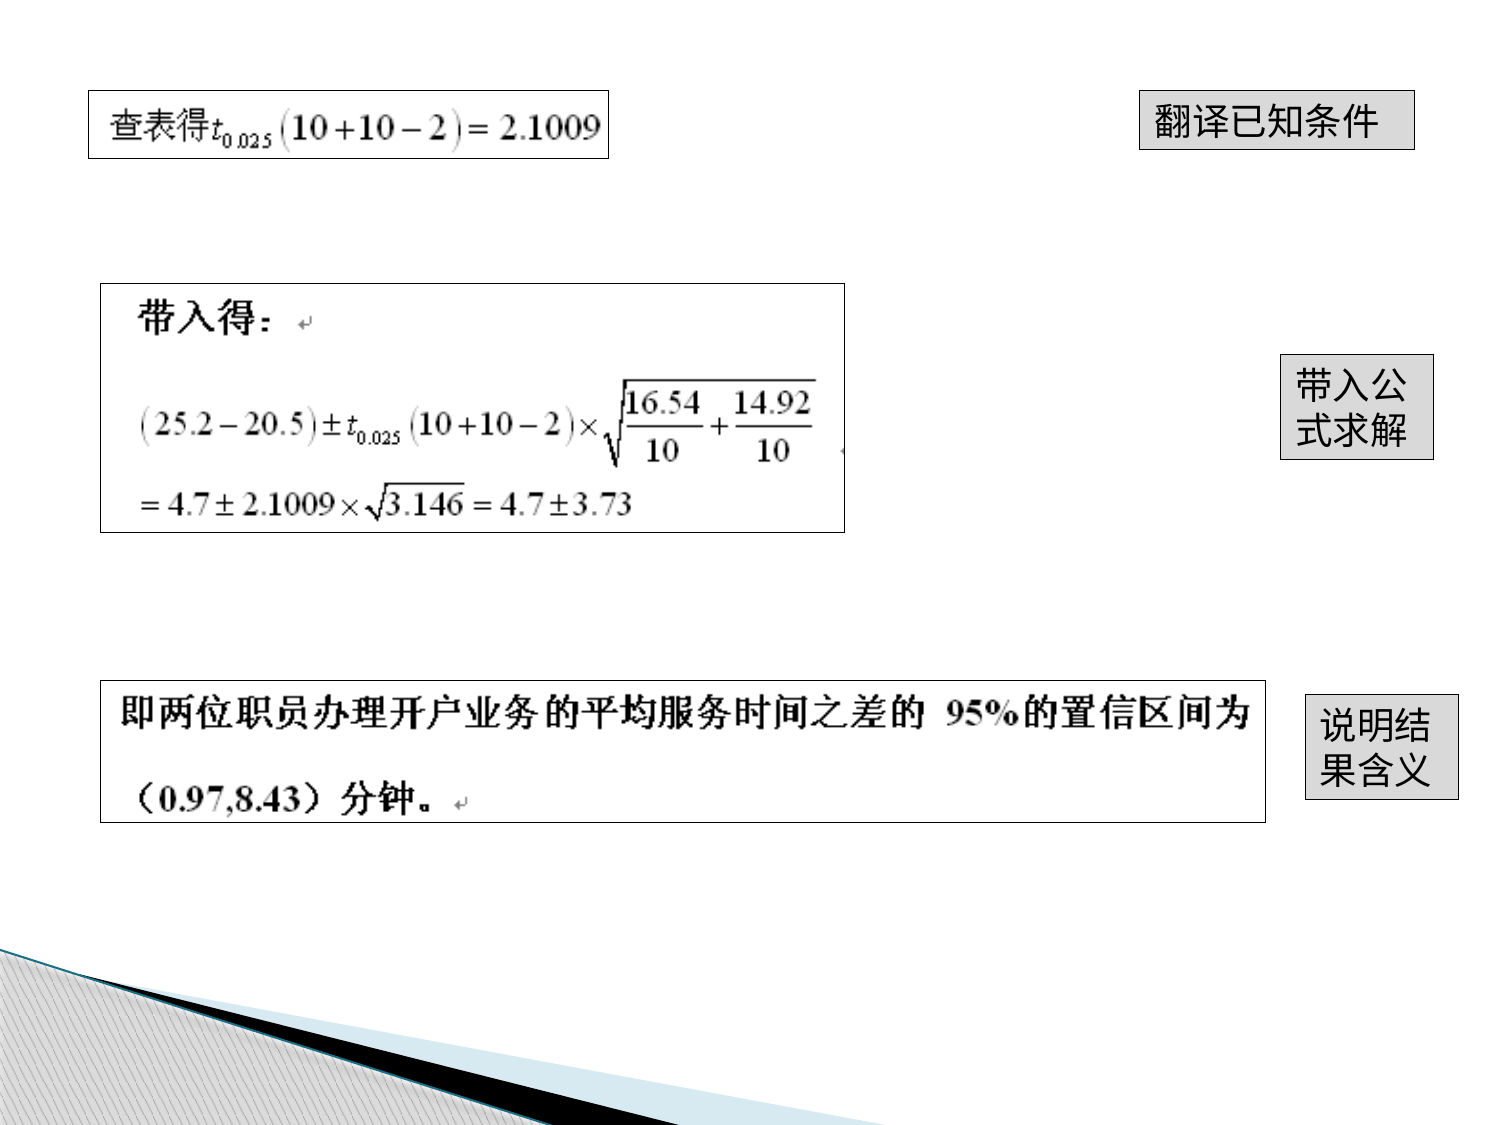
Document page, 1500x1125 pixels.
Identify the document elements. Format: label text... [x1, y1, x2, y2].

text_box 带入公式求解 [1280, 354, 1434, 460]
picture [88, 89, 609, 160]
text_box 翻译已知条件 [1139, 90, 1415, 150]
text_box 说明结果含义 [1305, 694, 1459, 800]
picture [100, 680, 1266, 823]
picture [100, 282, 845, 534]
